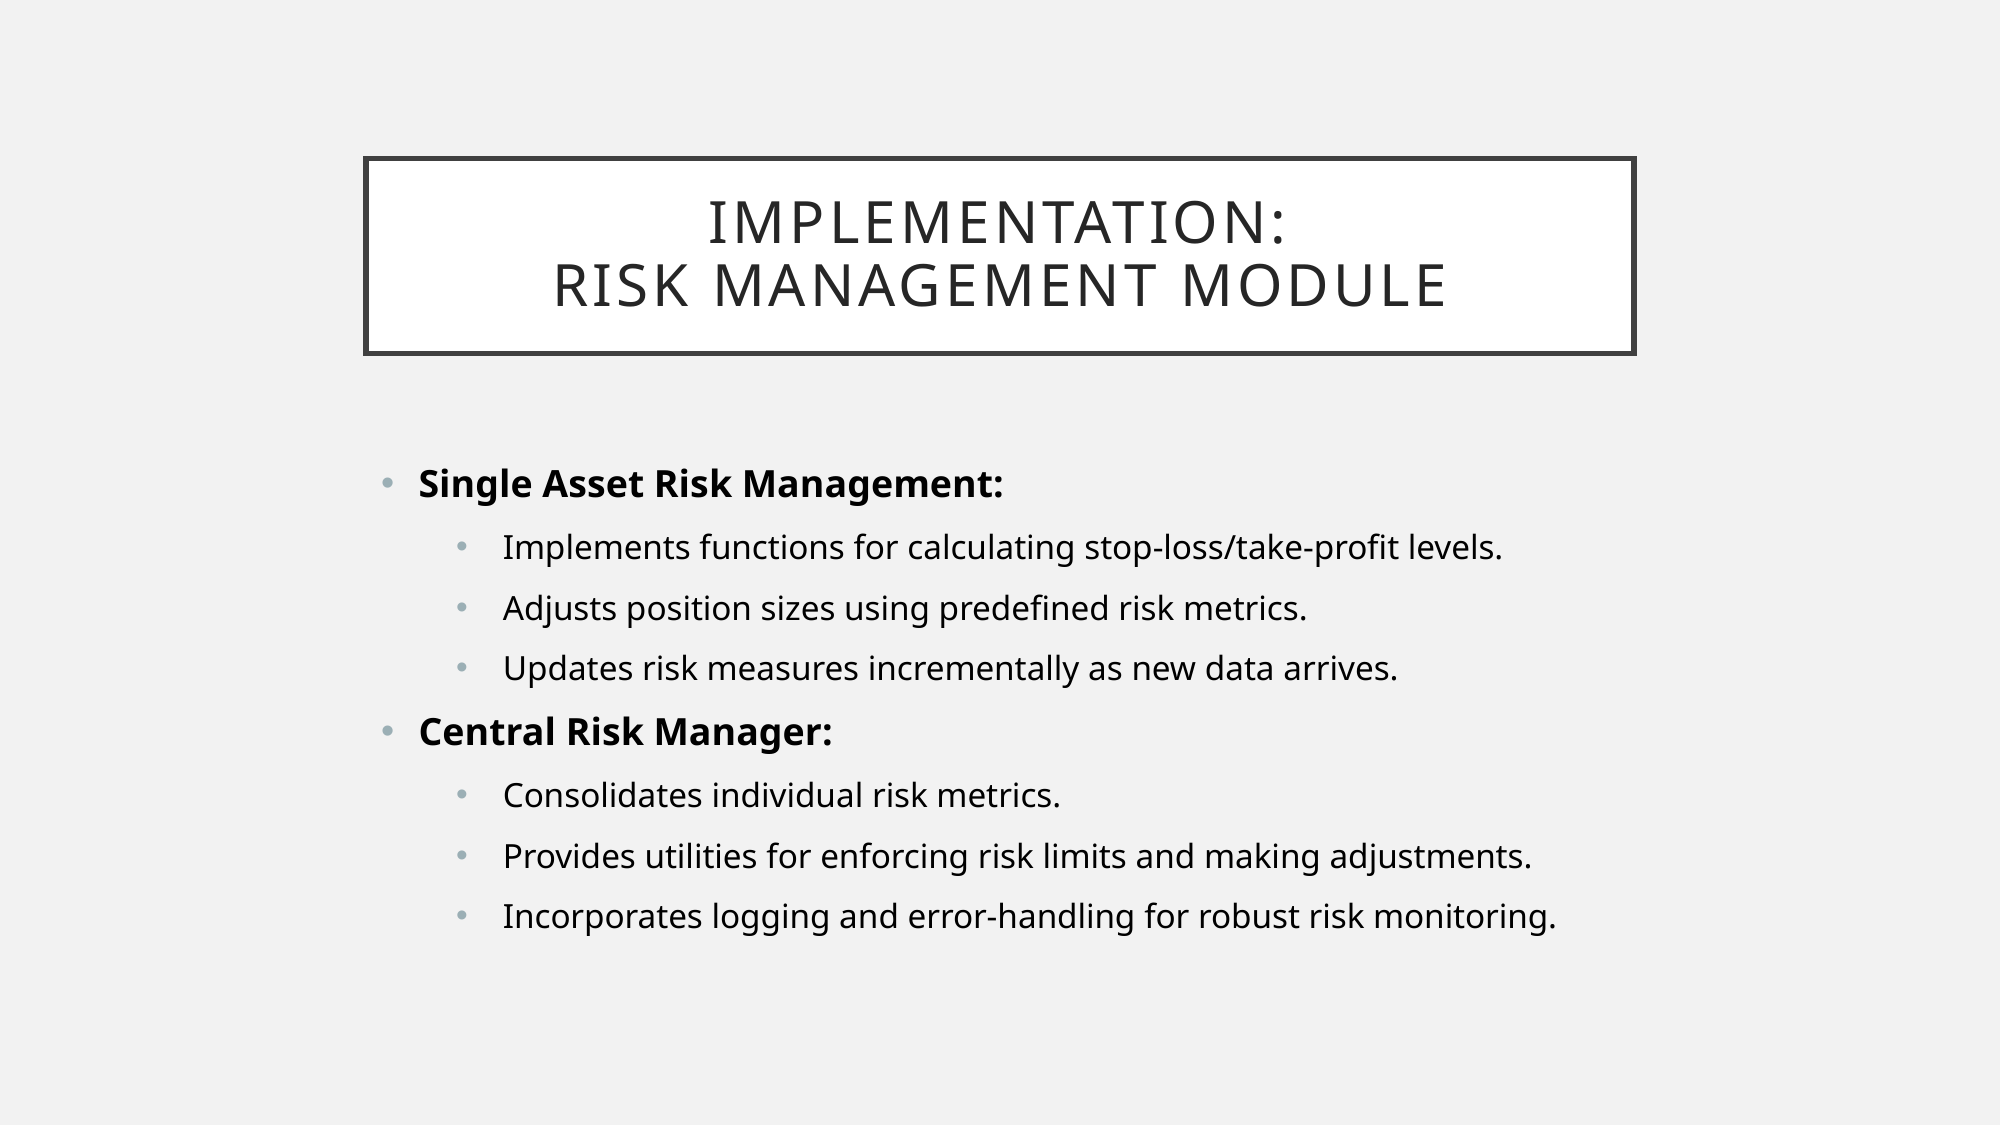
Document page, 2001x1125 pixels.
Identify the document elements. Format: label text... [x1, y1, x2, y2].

list Single Asset Risk Management: Implements functions for calculating stop-loss/take-profit levels. Adjusts position sizes using predefined risk metrics. Updates risk measures incrementally as new data arrives. Central Risk Manager: Consolidates individual risk metrics. Provides utilities for enforcing risk limits and making adjustments. Incorporates logging and error-handling for robust risk monitoring. [366, 452, 1634, 1036]
title Implementation: Risk Management module [363, 156, 1637, 356]
